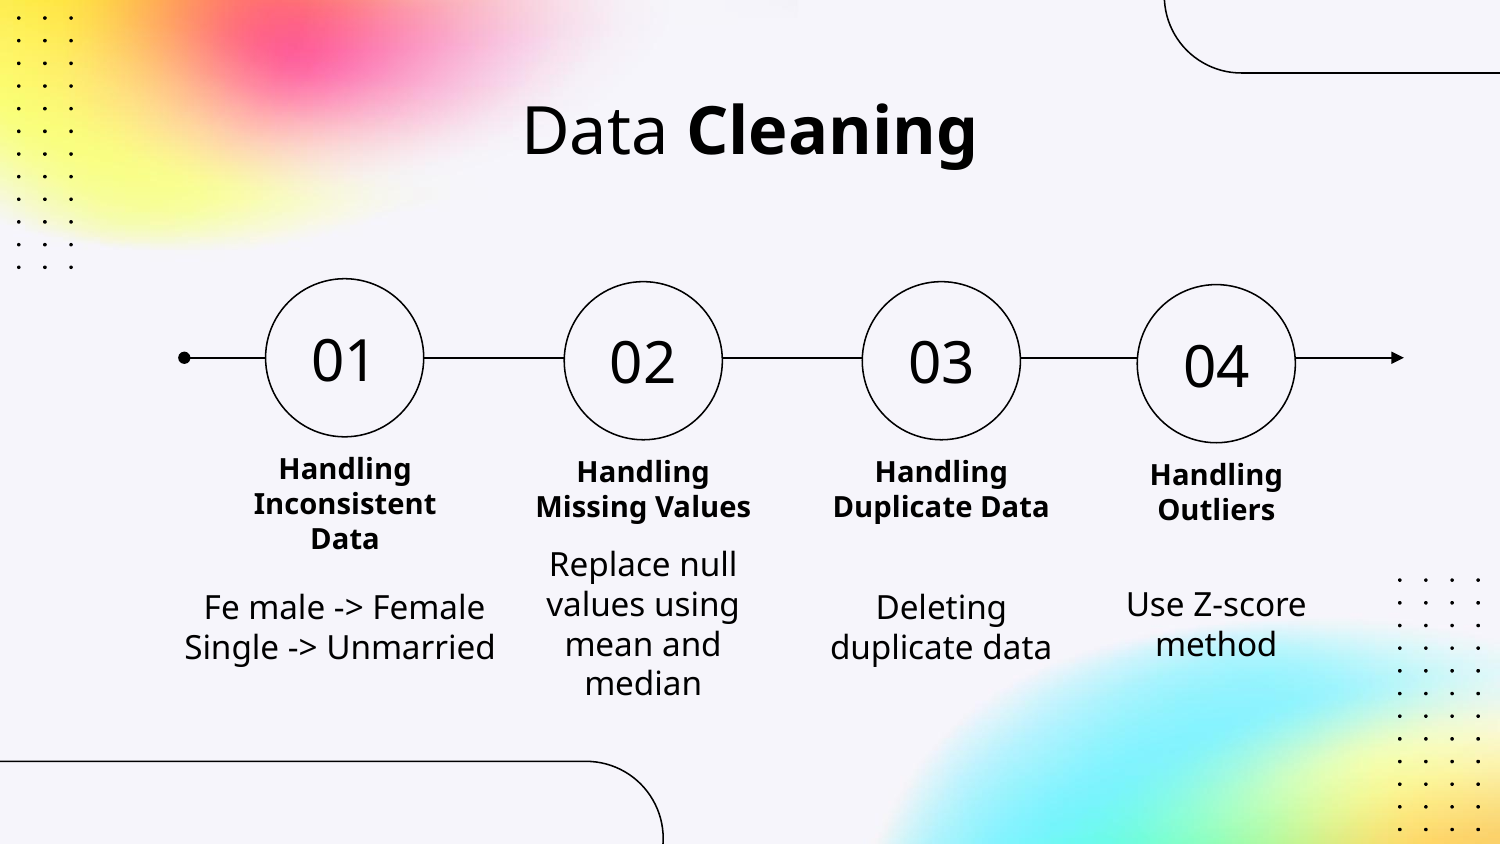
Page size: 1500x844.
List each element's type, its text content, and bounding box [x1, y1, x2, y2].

picture [0, 763, 662, 844]
text_box 02 [564, 281, 723, 357]
text_box Replace null values using mean and median [497, 560, 790, 685]
text_box Use Z-score method [1081, 560, 1352, 685]
text_box 01 [265, 278, 424, 357]
text_box Handling Missing Values [503, 459, 784, 516]
text_box 03 [862, 367, 1021, 440]
picture [1166, 0, 1500, 72]
text_box 01 [266, 367, 424, 437]
text_box Handling Inconsistent Data [205, 456, 485, 514]
text_box Deleting duplicate data [806, 564, 1077, 689]
text_box Handling Outliers [1076, 462, 1357, 519]
text_box Handling Duplicate Data [801, 459, 1082, 516]
text_box 02 [564, 367, 723, 440]
title Data Cleaning [118, 72, 1382, 167]
text_box 04 [1137, 284, 1296, 357]
text_box 03 [862, 281, 1021, 357]
text_box 04 [1137, 367, 1296, 443]
text_box Fe male -> Female Single -> Unmarried [168, 564, 521, 689]
picture [0, 0, 1500, 844]
